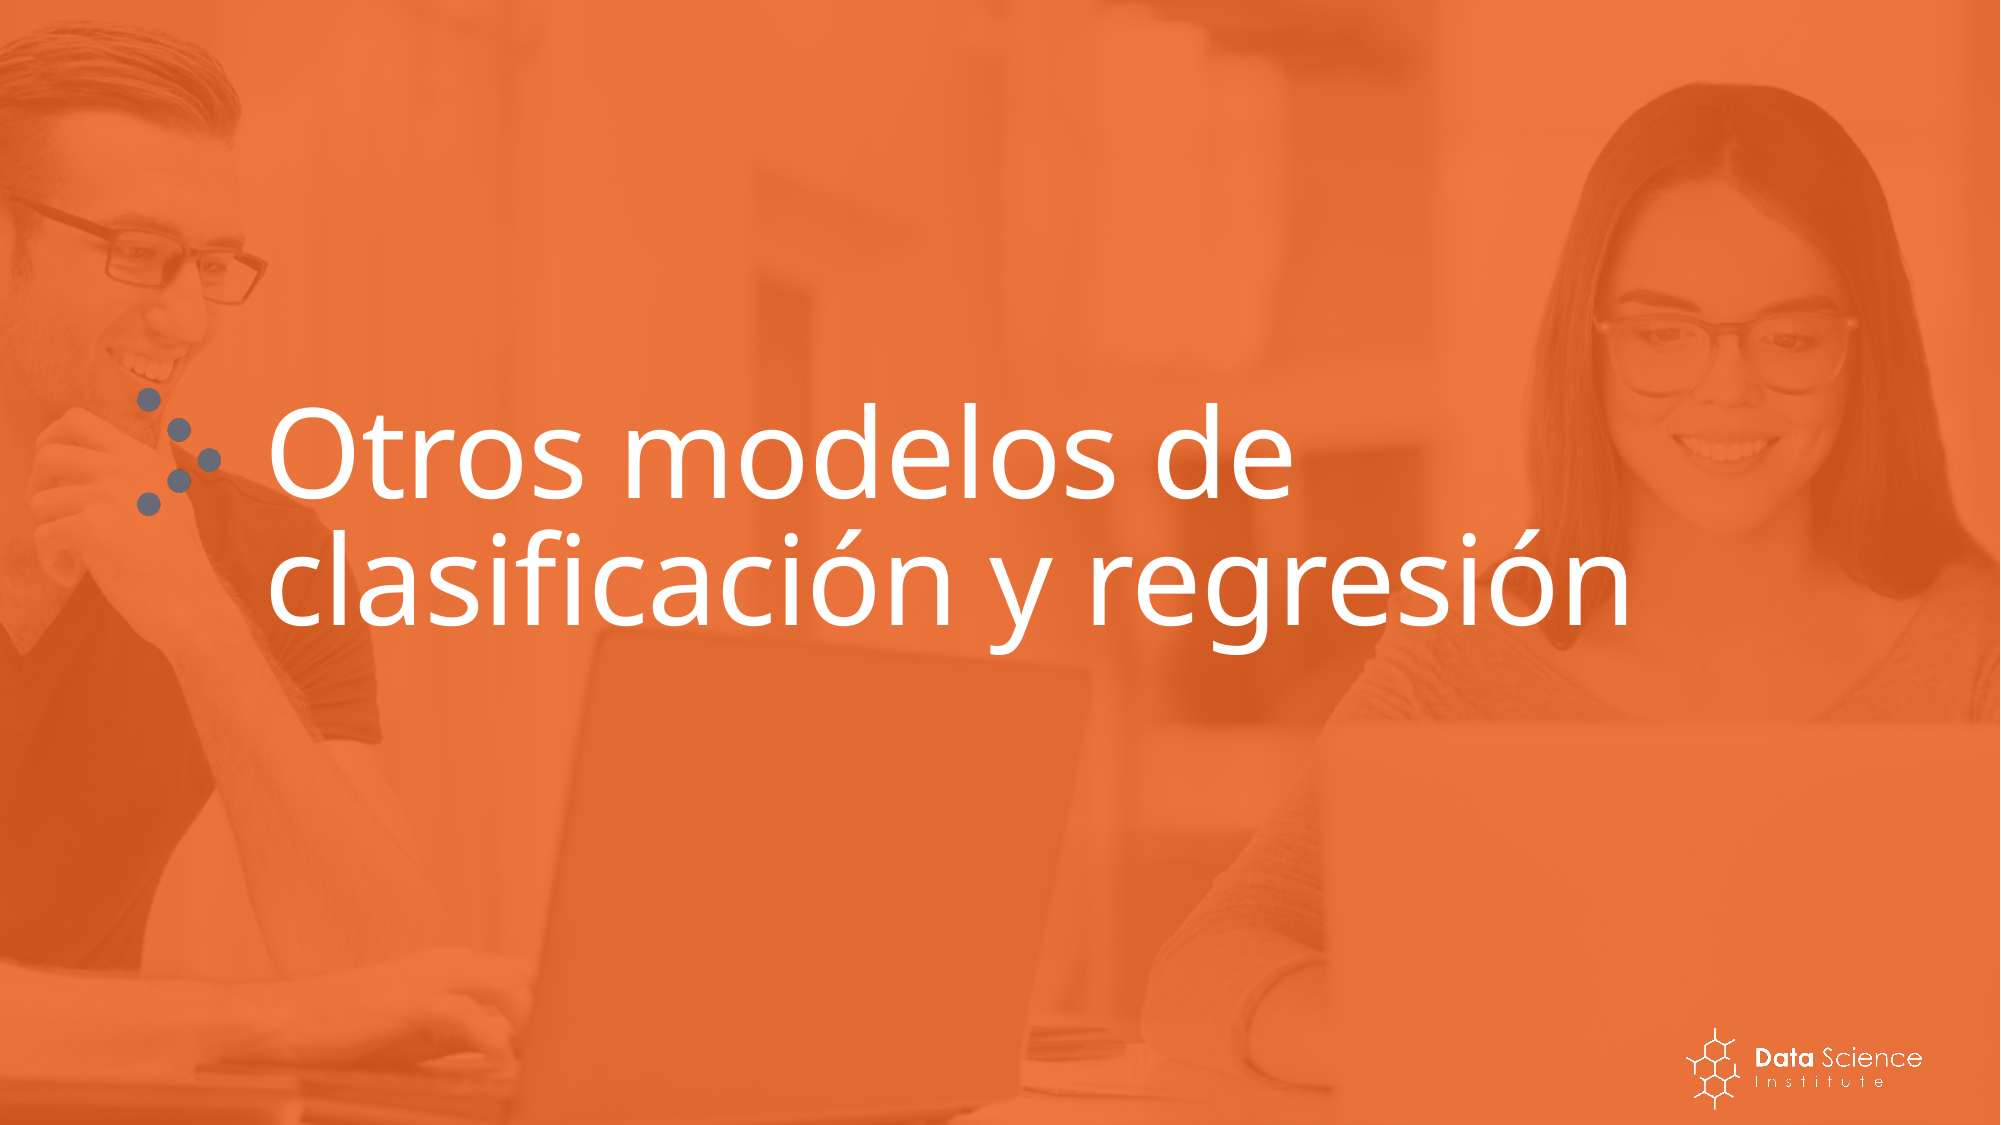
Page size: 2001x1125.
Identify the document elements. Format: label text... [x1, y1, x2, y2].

picture [1650, 1012, 1957, 1125]
title Otros modelos de clasificación y regresión [249, 388, 1750, 685]
